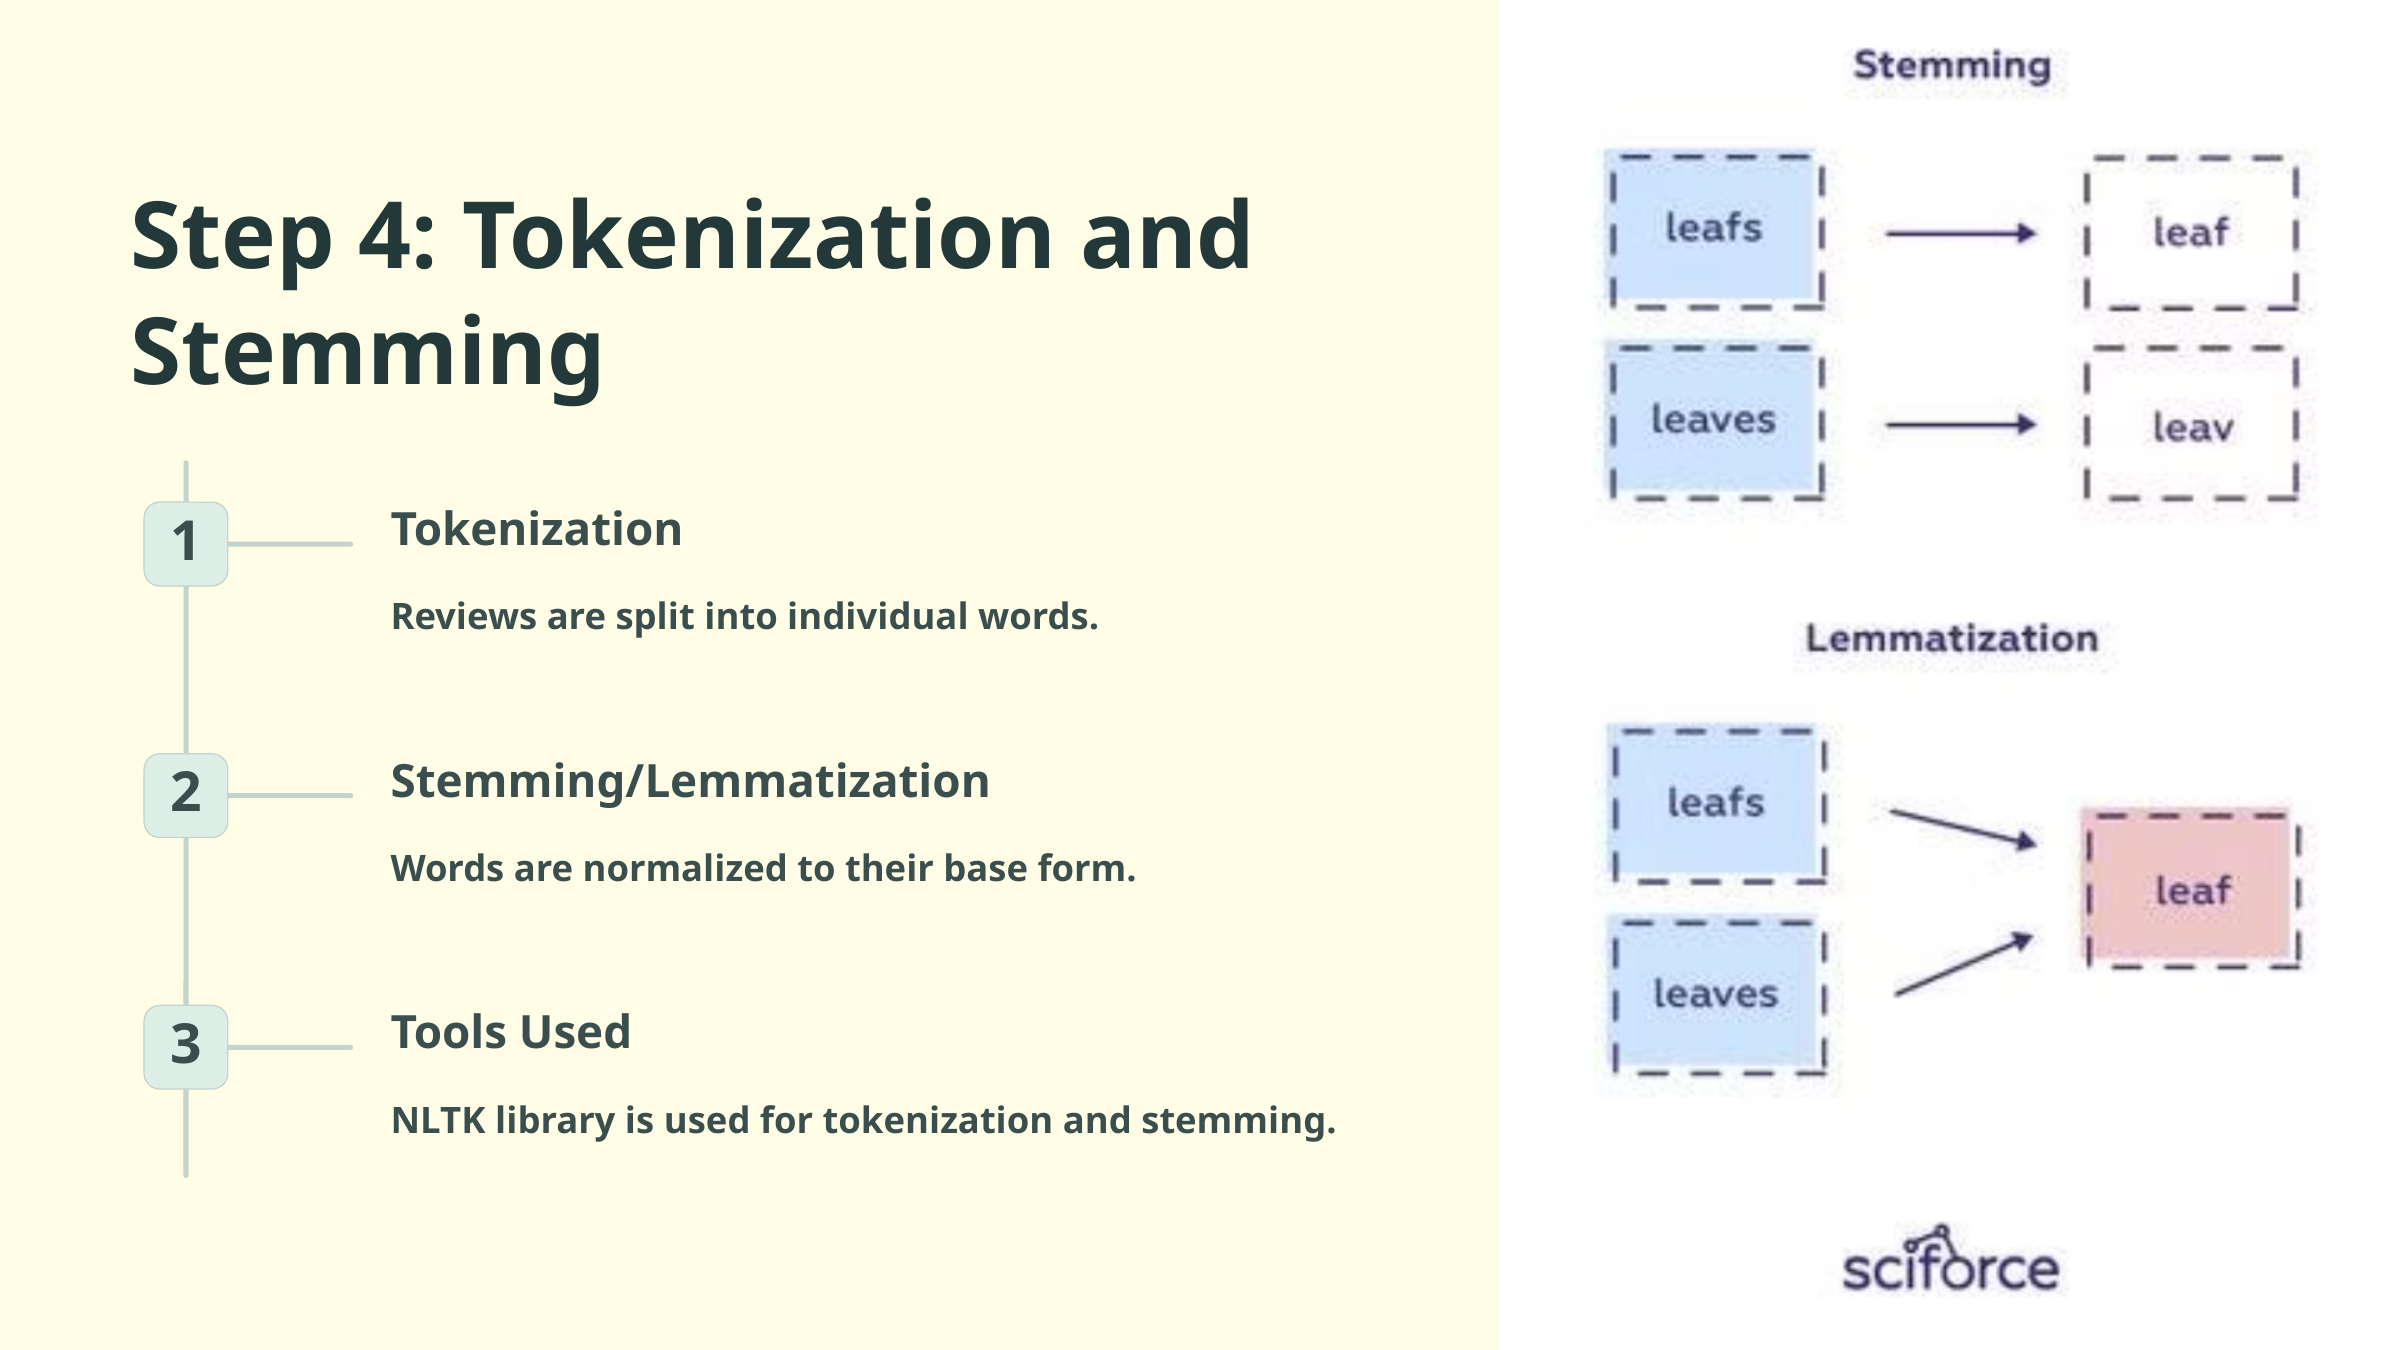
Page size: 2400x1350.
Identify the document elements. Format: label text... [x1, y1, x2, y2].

text_box Words are normalized to their base form. [390, 829, 1370, 890]
text_box [183, 586, 189, 753]
text_box Tokenization [390, 497, 856, 556]
text_box [144, 753, 228, 838]
text_box [228, 1044, 354, 1050]
text_box [183, 838, 189, 1005]
text_box Reviews are split into individual words. [390, 577, 1370, 638]
text_box [183, 460, 189, 502]
text_box Tools Used [390, 1000, 856, 1059]
text_box Step 4: Tokenization and Stemming [130, 171, 1370, 405]
picture [1499, 0, 2400, 1350]
text_box [144, 502, 228, 586]
text_box 1 [175, 516, 197, 572]
text_box [144, 1005, 228, 1090]
text_box Stemming/Lemmatization [390, 749, 1071, 808]
text_box [228, 793, 354, 799]
text_box [183, 1090, 189, 1178]
text_box 3 [168, 1019, 204, 1076]
text_box 2 [168, 767, 204, 824]
text_box NLTK library is used for tokenization and stemming. [390, 1081, 1370, 1141]
text_box [228, 541, 354, 547]
